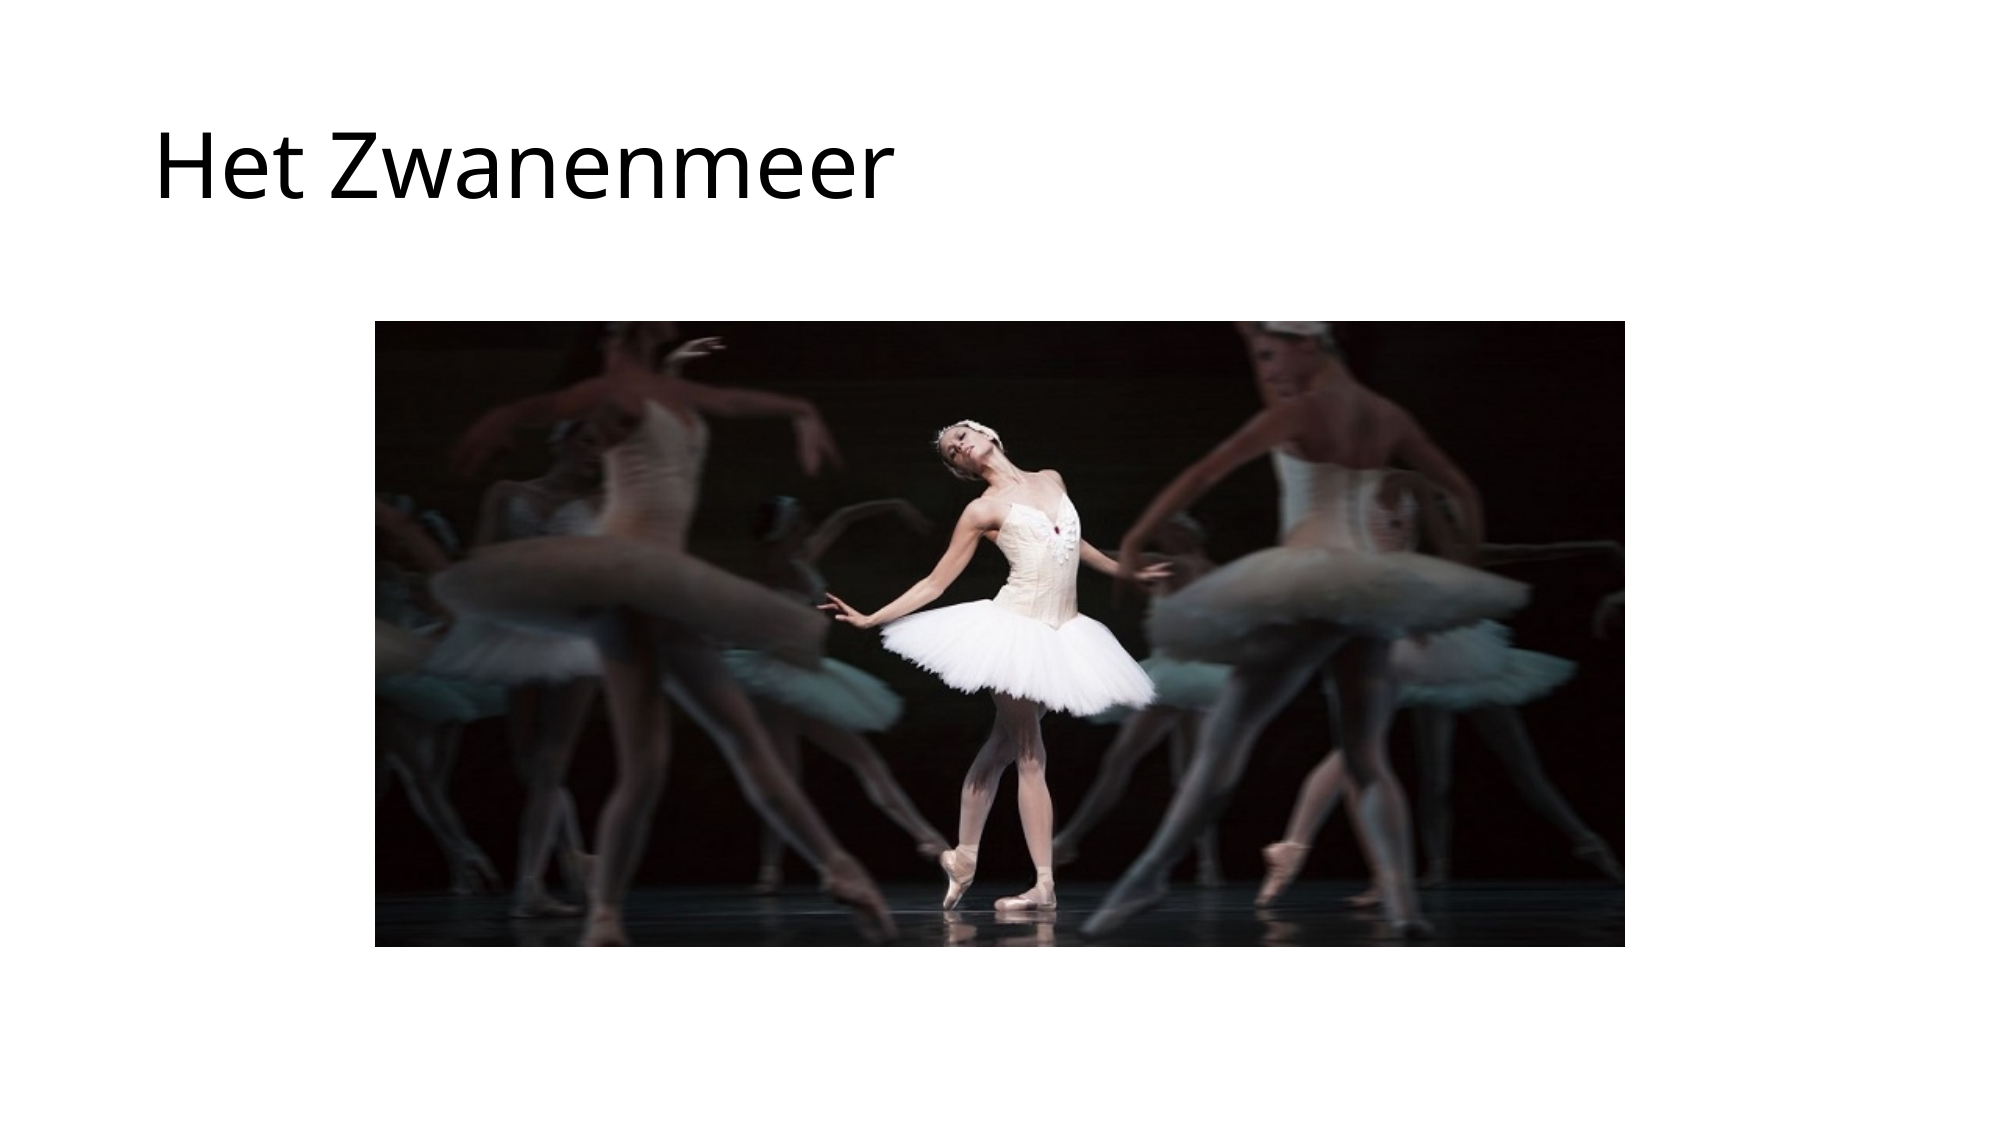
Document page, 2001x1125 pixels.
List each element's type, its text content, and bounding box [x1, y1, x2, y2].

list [374, 321, 1625, 947]
title Het Zwanenmeer [137, 59, 1863, 278]
